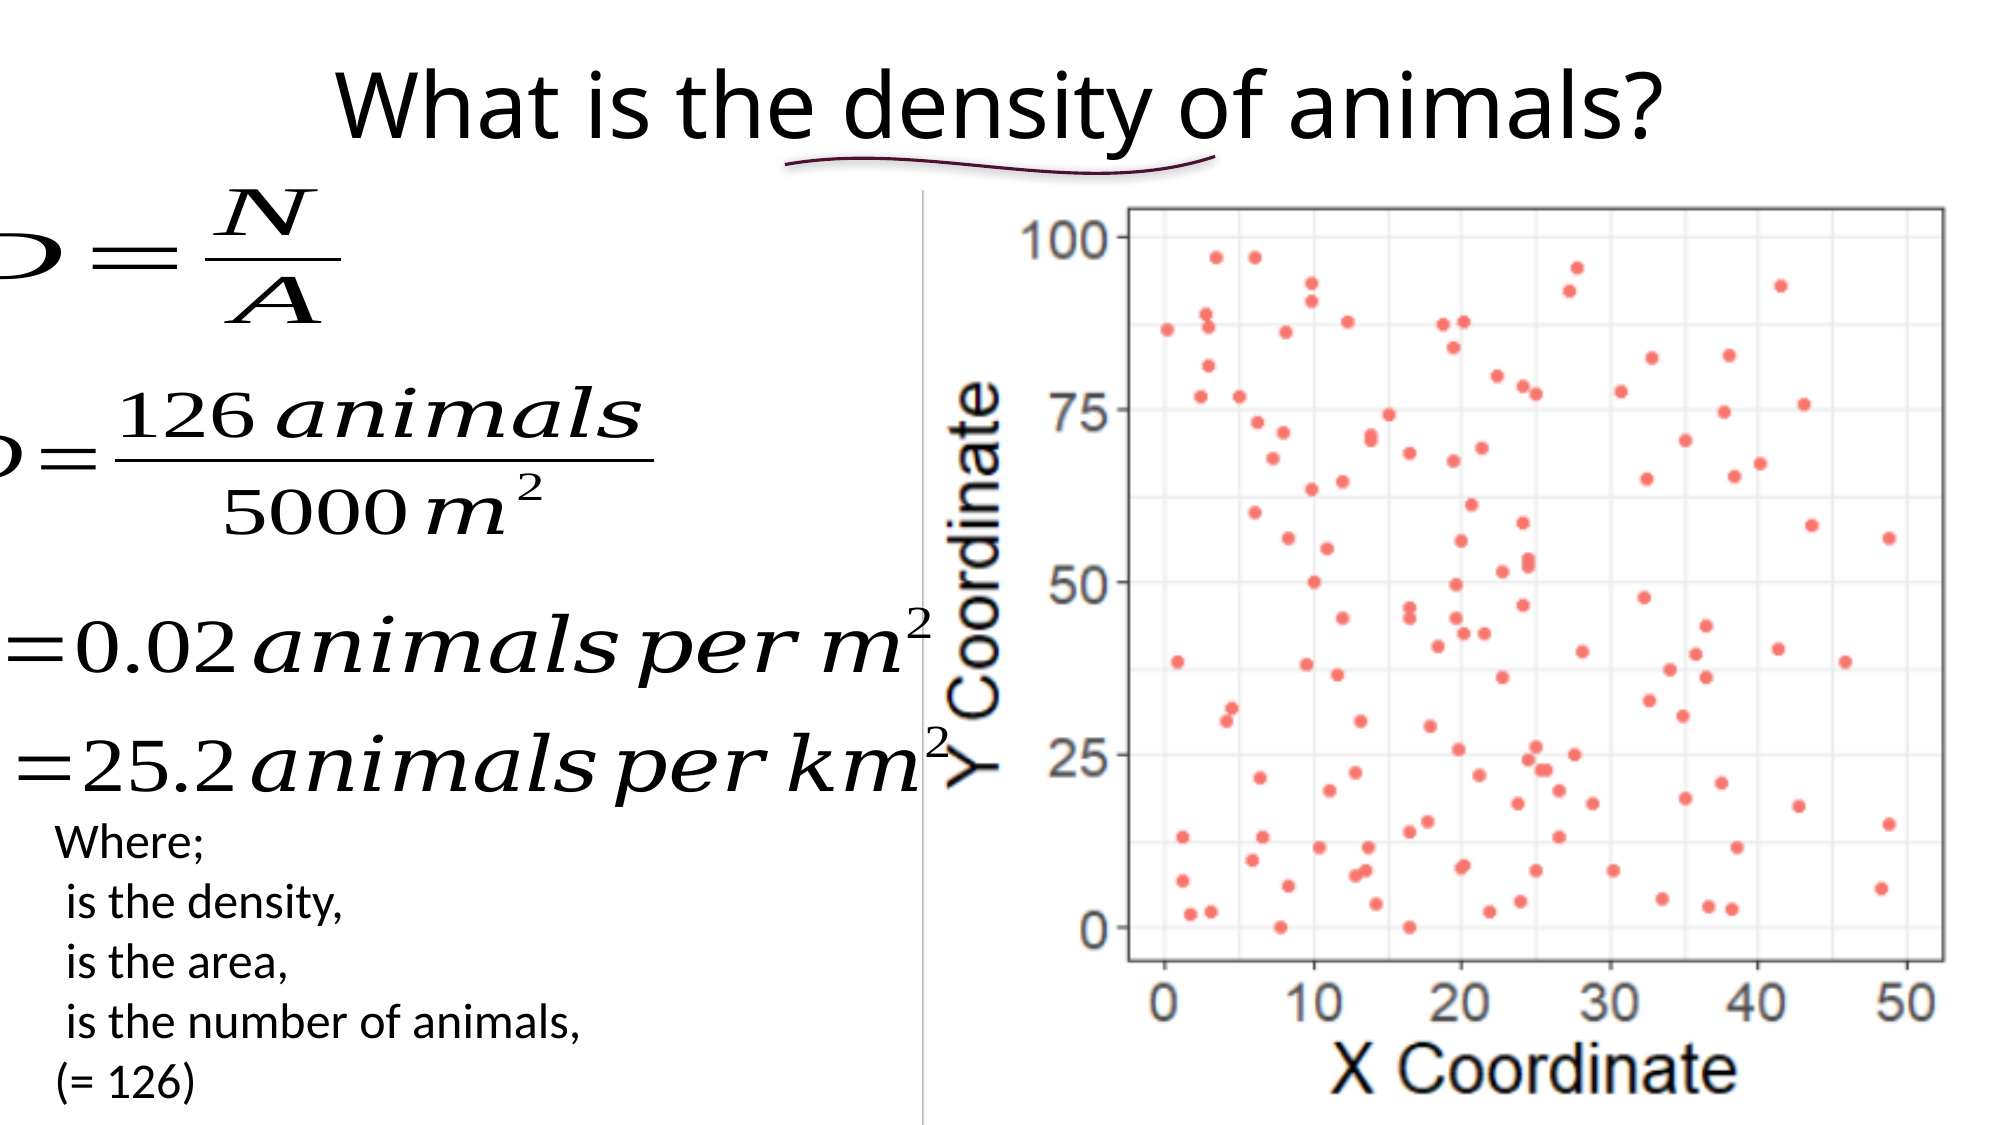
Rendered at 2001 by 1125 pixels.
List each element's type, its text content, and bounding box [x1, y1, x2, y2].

picture [922, 190, 1961, 1125]
text_box [784, 156, 1216, 174]
title What is the density of animals? [0, 0, 2000, 218]
